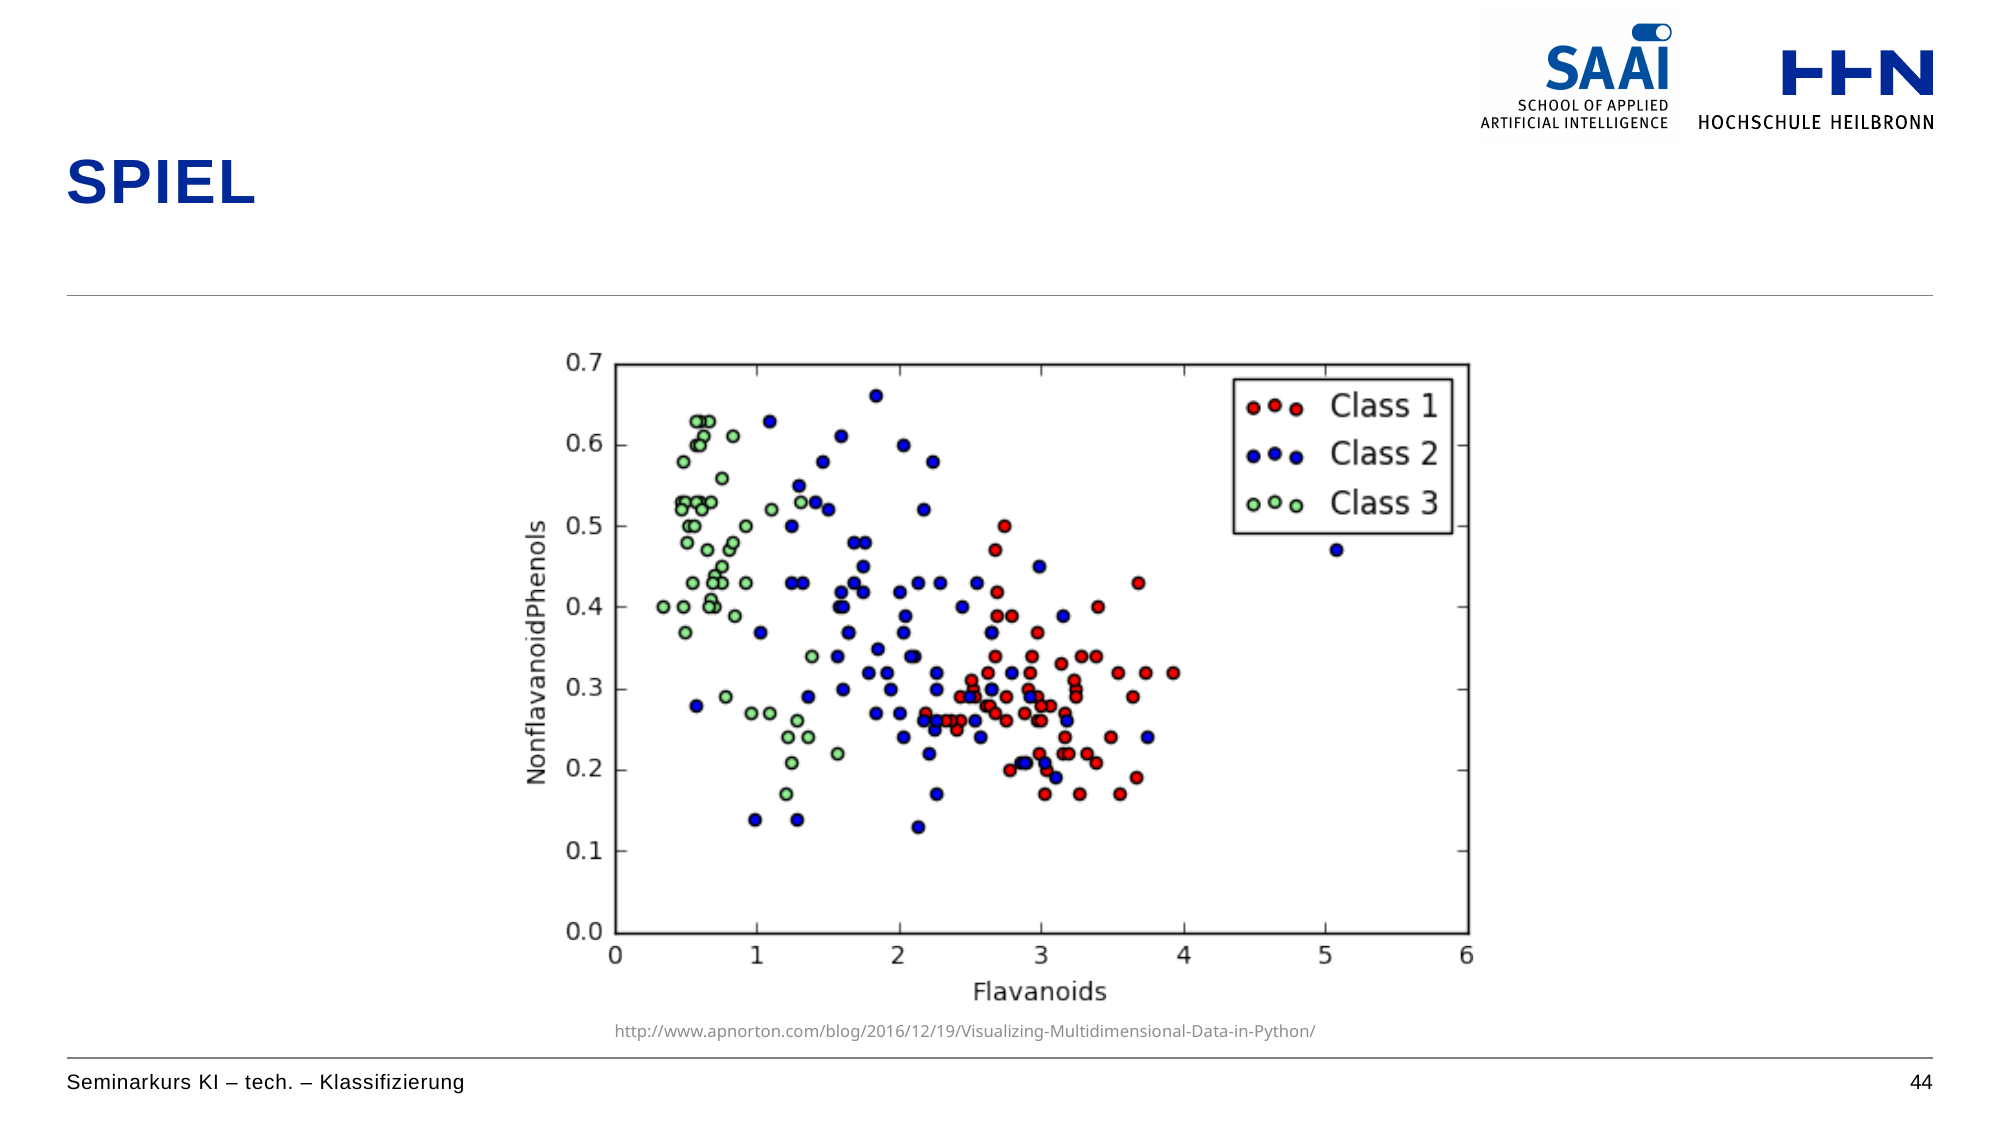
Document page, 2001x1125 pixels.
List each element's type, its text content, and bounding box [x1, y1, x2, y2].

title Spiel [66, 147, 1933, 290]
picture [507, 333, 1492, 1025]
text_box http://www.apnorton.com/blog/2016/12/19/Visualizing-Multidimensional-Data-in-Python/ [599, 1025, 1389, 1048]
picture [1476, 5, 1677, 147]
footer Seminarkurs KI – tech. – Klassifizierung [66, 1068, 1277, 1105]
slide_number 44 [1621, 1068, 1933, 1105]
